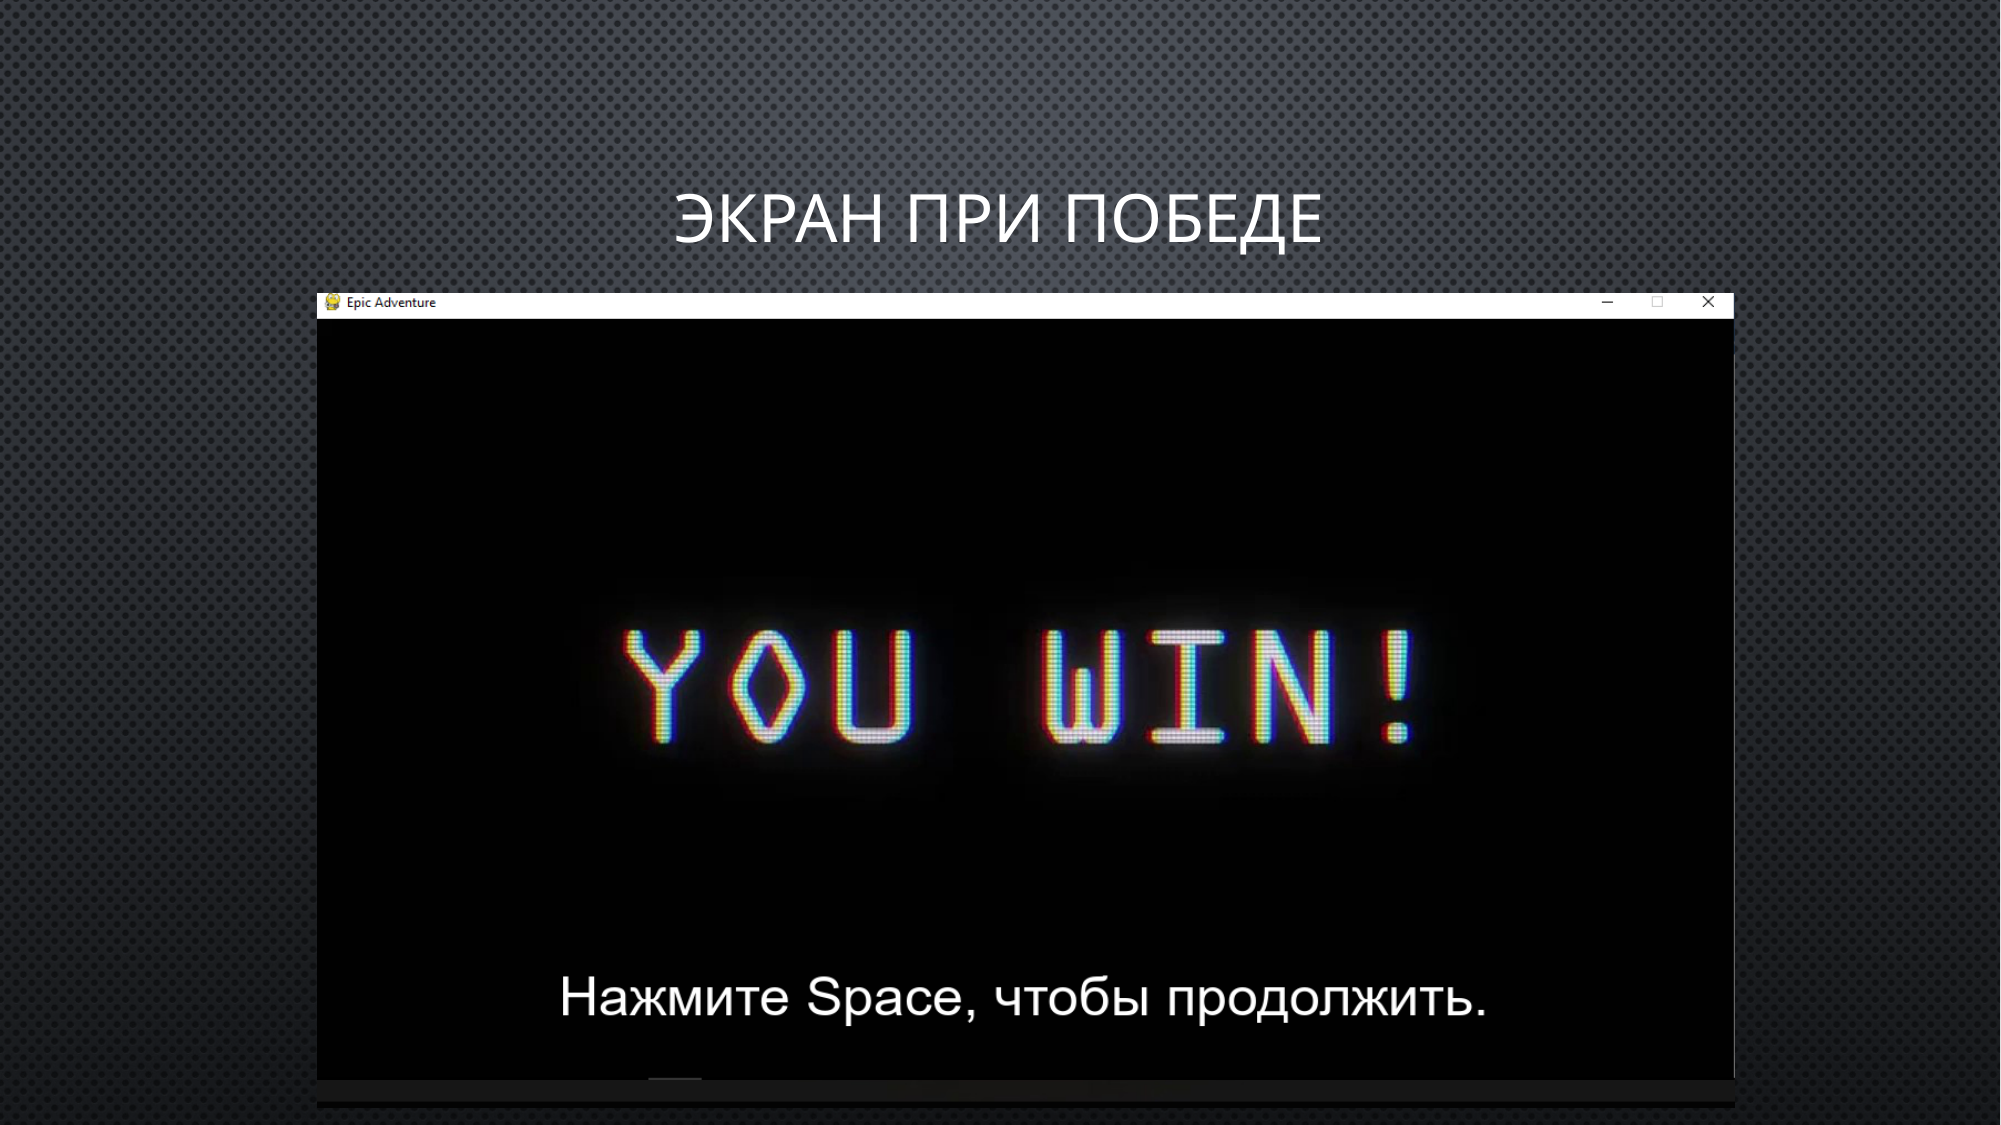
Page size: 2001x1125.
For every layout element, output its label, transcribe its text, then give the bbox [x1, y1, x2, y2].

title Экран при победе [187, 99, 1813, 332]
picture [317, 293, 1735, 1108]
